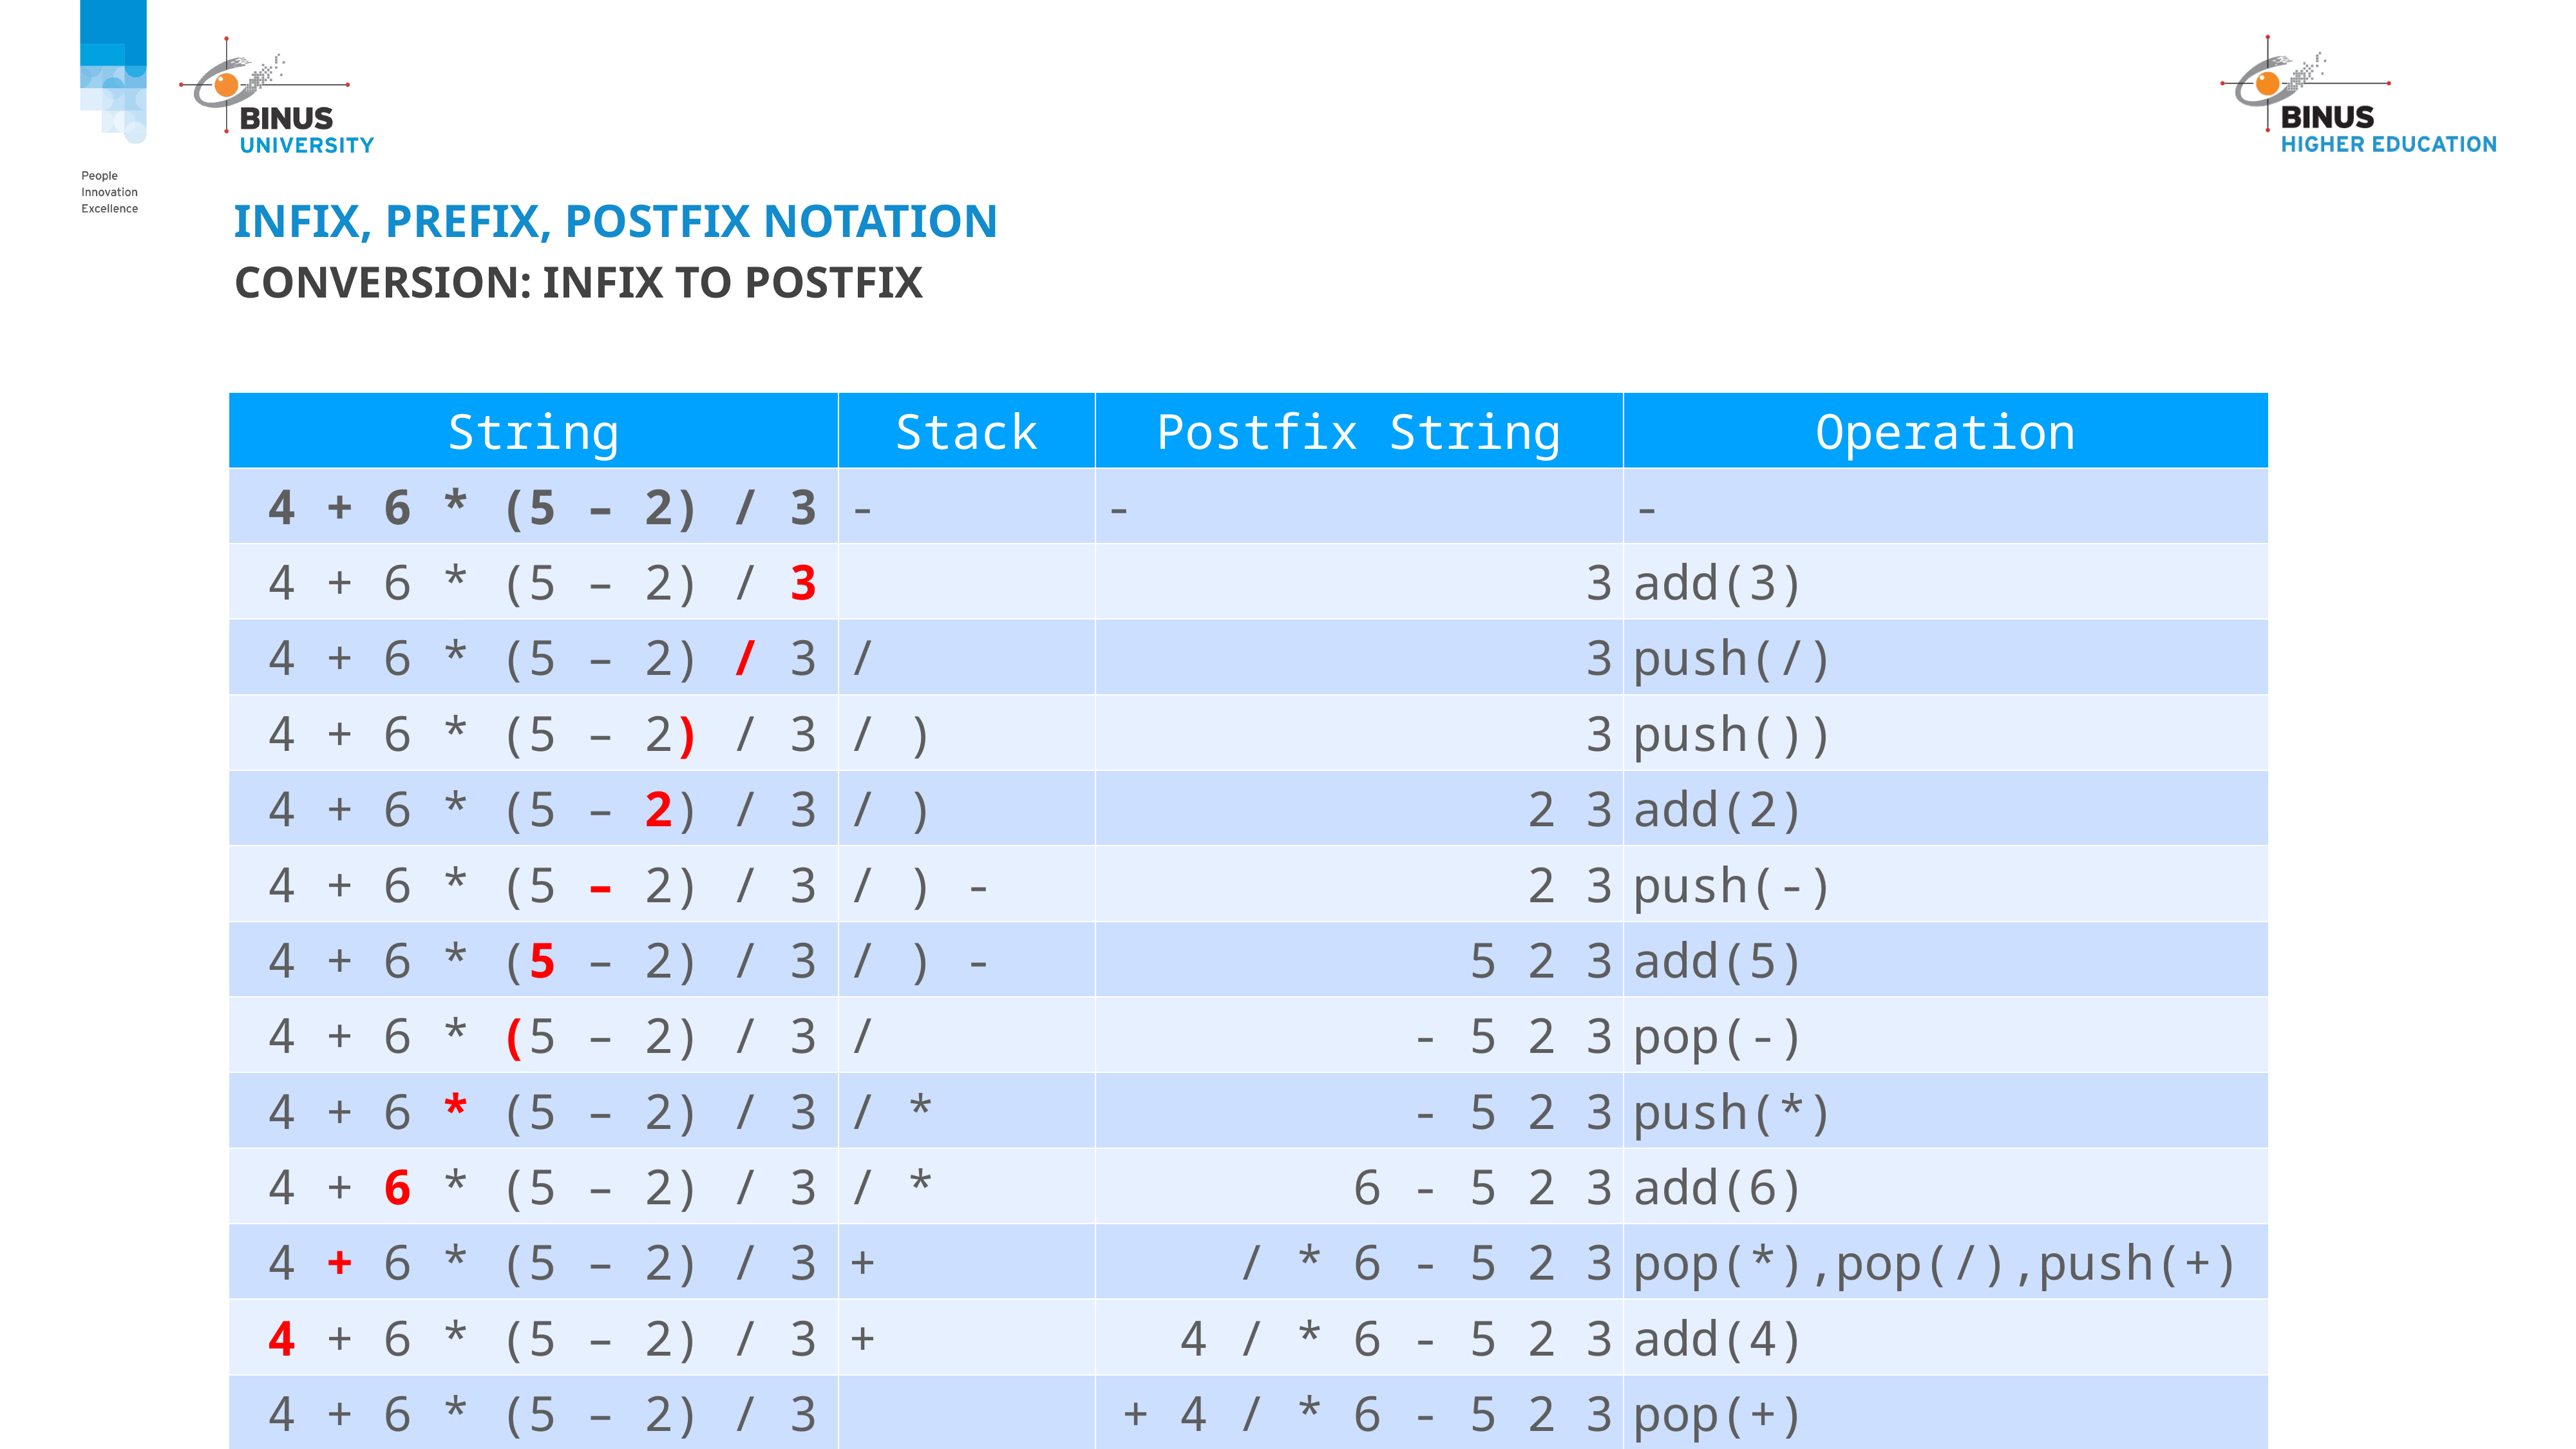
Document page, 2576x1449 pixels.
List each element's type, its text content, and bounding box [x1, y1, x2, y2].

table_cell 3 [1096, 696, 1623, 770]
table_cell push(-) [1624, 846, 2268, 921]
table_cell [839, 544, 1095, 618]
table_cell pop(*),pop(/),push(+) [1624, 1224, 2268, 1298]
table_cell - 5 2 3 [1096, 1073, 1623, 1148]
table_cell add(4) [1624, 1300, 2268, 1374]
table_cell 6 - 5 2 3 [1096, 1149, 1623, 1223]
table_cell [839, 1376, 1095, 1449]
title Infix, prefix, postfix notation [228, 197, 1784, 252]
table_cell 4 / * 6 - 5 2 3 [1096, 1300, 1623, 1374]
table_cell 4 + 6 * (5 – 2) / 3 [229, 846, 838, 921]
table_cell add(3) [1624, 544, 2268, 618]
table_cell + 4 / * 6 - 5 2 3 [1096, 1376, 1623, 1449]
table_header Postfix String [1096, 393, 1623, 468]
table_cell 4 + 6 * (5 – 2) / 3 [229, 1224, 838, 1298]
table_header Stack [839, 393, 1095, 468]
table_cell add(2) [1624, 771, 2268, 845]
table_cell / ) - [839, 922, 1095, 996]
table_header String [229, 393, 838, 468]
picture [80, 66, 147, 144]
table_cell / [839, 998, 1095, 1072]
table_cell 4 + 6 * (5 – 2) / 3 [229, 1376, 838, 1449]
table_cell 4 + 6 * (5 – 2) / 3 [229, 469, 838, 543]
table_cell pop(-) [1624, 998, 2268, 1072]
table_cell 4 + 6 * (5 – 2) / 3 [229, 1300, 838, 1374]
table_cell / * [839, 1073, 1095, 1148]
table_cell / * [839, 1149, 1095, 1223]
table_cell 4 + 6 * (5 – 2) / 3 [229, 1073, 838, 1148]
table_header Operation [1624, 393, 2268, 468]
table_cell 4 + 6 * (5 – 2) / 3 [229, 696, 838, 770]
table_cell / * 6 - 5 2 3 [1096, 1224, 1623, 1298]
table_cell + [839, 1224, 1095, 1298]
table_cell / ) [839, 771, 1095, 845]
table_cell + [839, 1300, 1095, 1374]
table_cell push(*) [1624, 1073, 2268, 1148]
table_cell add(5) [1624, 922, 2268, 996]
table_cell / [839, 620, 1095, 694]
table_cell - [839, 469, 1095, 543]
table_cell 2 3 [1096, 846, 1623, 921]
table_cell 4 + 6 * (5 – 2) / 3 [229, 998, 838, 1072]
table_cell 2 3 [1096, 771, 1623, 845]
table_cell push(/) [1624, 620, 2268, 694]
table_cell 5 2 3 [1096, 922, 1623, 996]
table_cell add(6) [1624, 1149, 2268, 1223]
table_cell - [1096, 469, 1623, 543]
table_cell - 5 2 3 [1096, 998, 1623, 1072]
table_cell 4 + 6 * (5 – 2) / 3 [229, 544, 838, 618]
table_cell / ) [839, 696, 1095, 770]
table_cell 4 + 6 * (5 – 2) / 3 [229, 771, 838, 845]
table_cell - [1624, 469, 2268, 543]
table_cell 4 + 6 * (5 – 2) / 3 [229, 620, 838, 694]
table_cell / ) - [839, 846, 1095, 921]
table_cell push()) [1624, 696, 2268, 770]
picture [174, 25, 374, 161]
list Conversion: infix to postfix [228, 255, 1262, 341]
table_cell 4 + 6 * (5 – 2) / 3 [229, 1149, 838, 1223]
table_cell 3 [1096, 544, 1623, 618]
picture [81, 146, 146, 213]
table_cell pop(+) [1624, 1376, 2268, 1449]
table_cell 3 [1096, 620, 1623, 694]
picture [2199, 0, 2496, 156]
table_cell 4 + 6 * (5 – 2) / 3 [229, 922, 838, 996]
